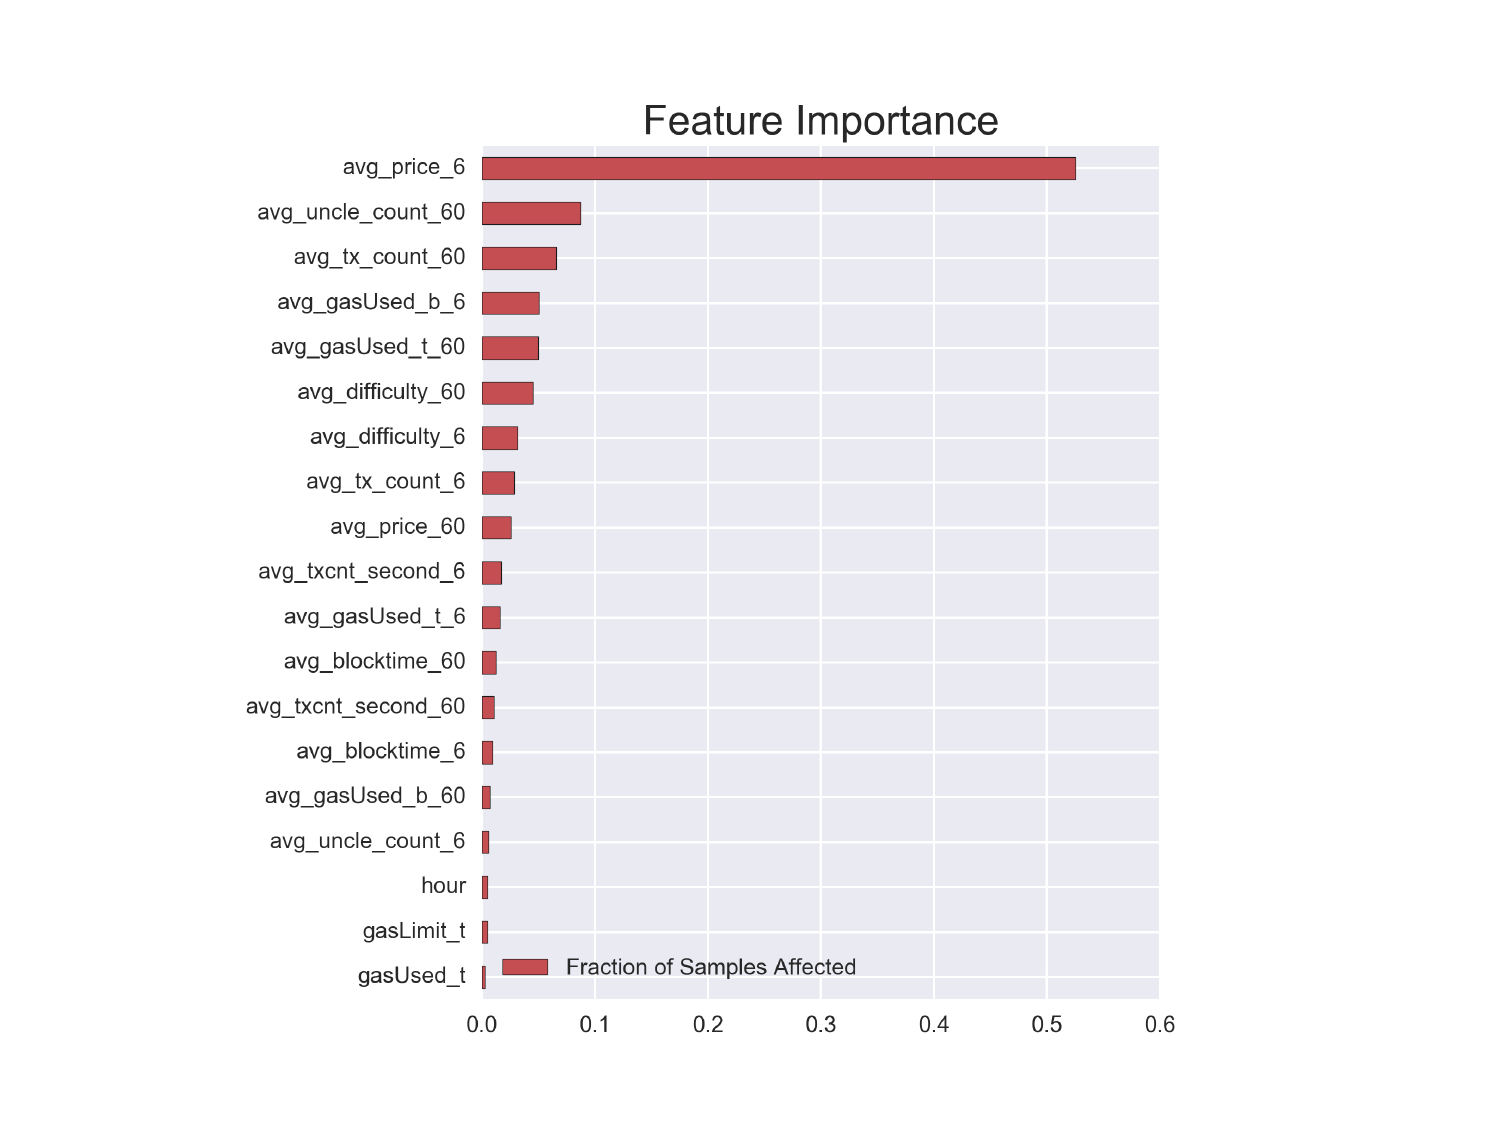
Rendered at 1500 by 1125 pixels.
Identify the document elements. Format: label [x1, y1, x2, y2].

picture [219, 78, 1201, 1060]
